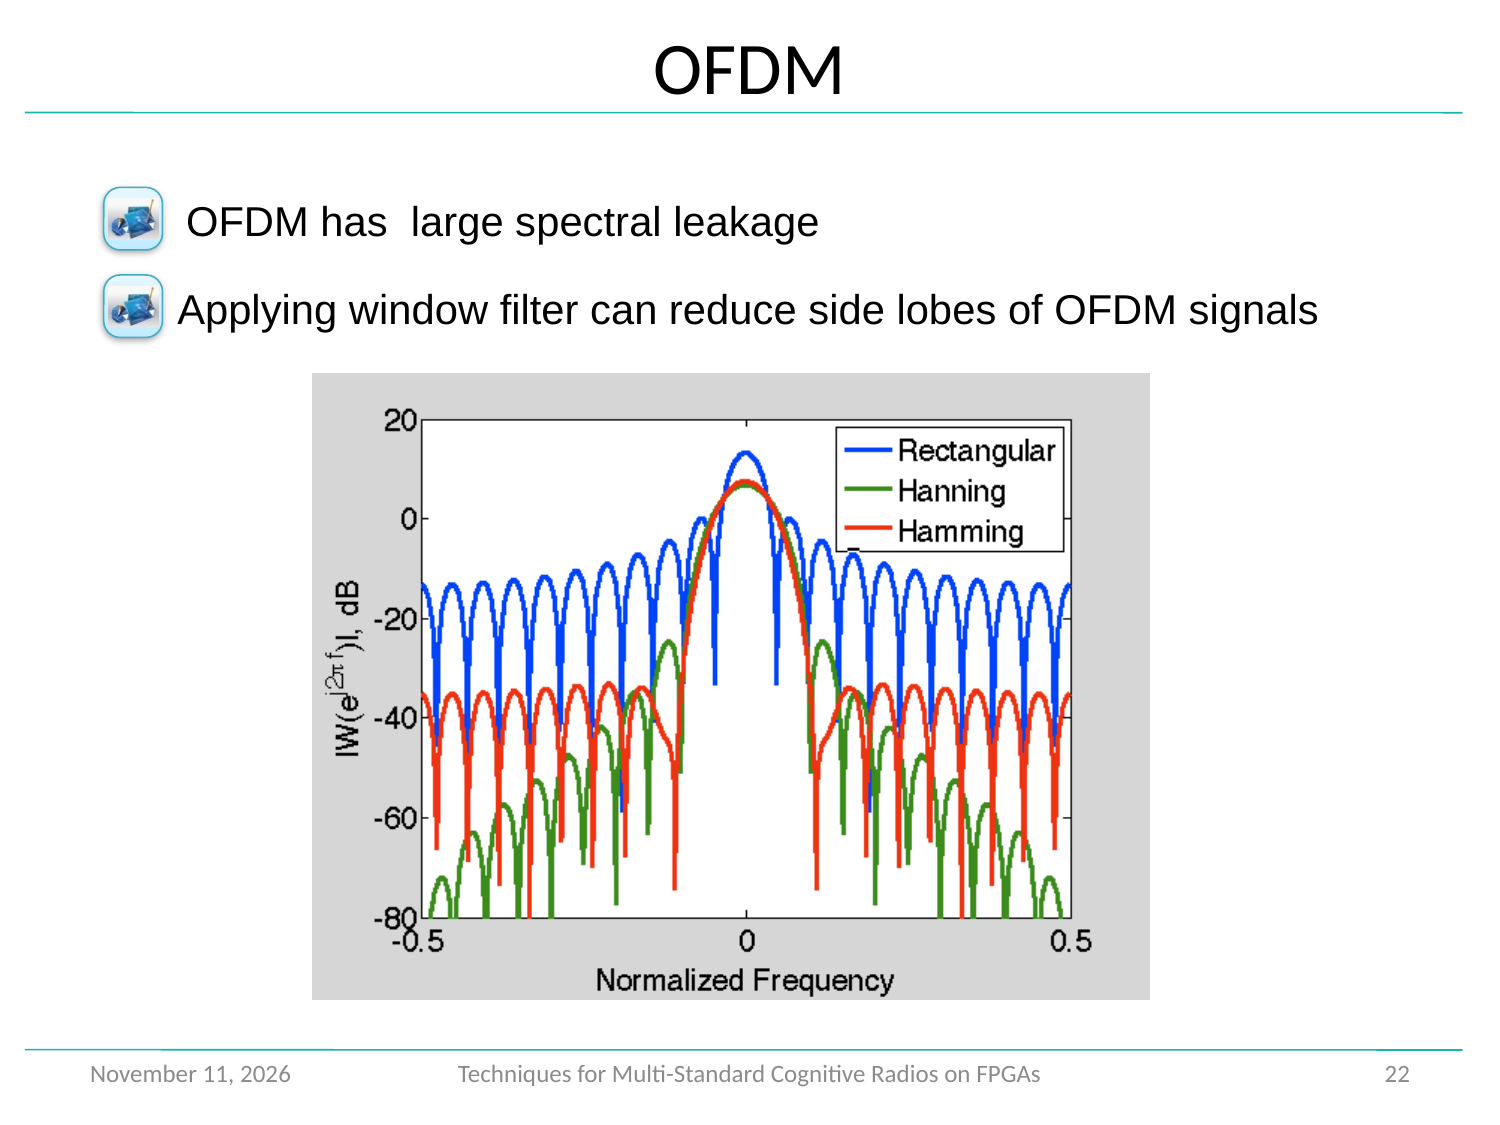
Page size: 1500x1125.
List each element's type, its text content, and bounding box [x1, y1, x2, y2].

slide_number 22 [1074, 1042, 1425, 1103]
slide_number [75, 1042, 425, 1103]
picture [312, 373, 1151, 1001]
footer Techniques for Multi-Standard Cognitive Radios on FPGAs [437, 1042, 1063, 1103]
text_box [103, 274, 163, 338]
title OFDM [75, 12, 1425, 118]
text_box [103, 187, 163, 251]
text_box OFDM has large spectral leakage [171, 187, 836, 253]
text_box Applying window filter can reduce side lobes of OFDM signals [164, 275, 1388, 340]
